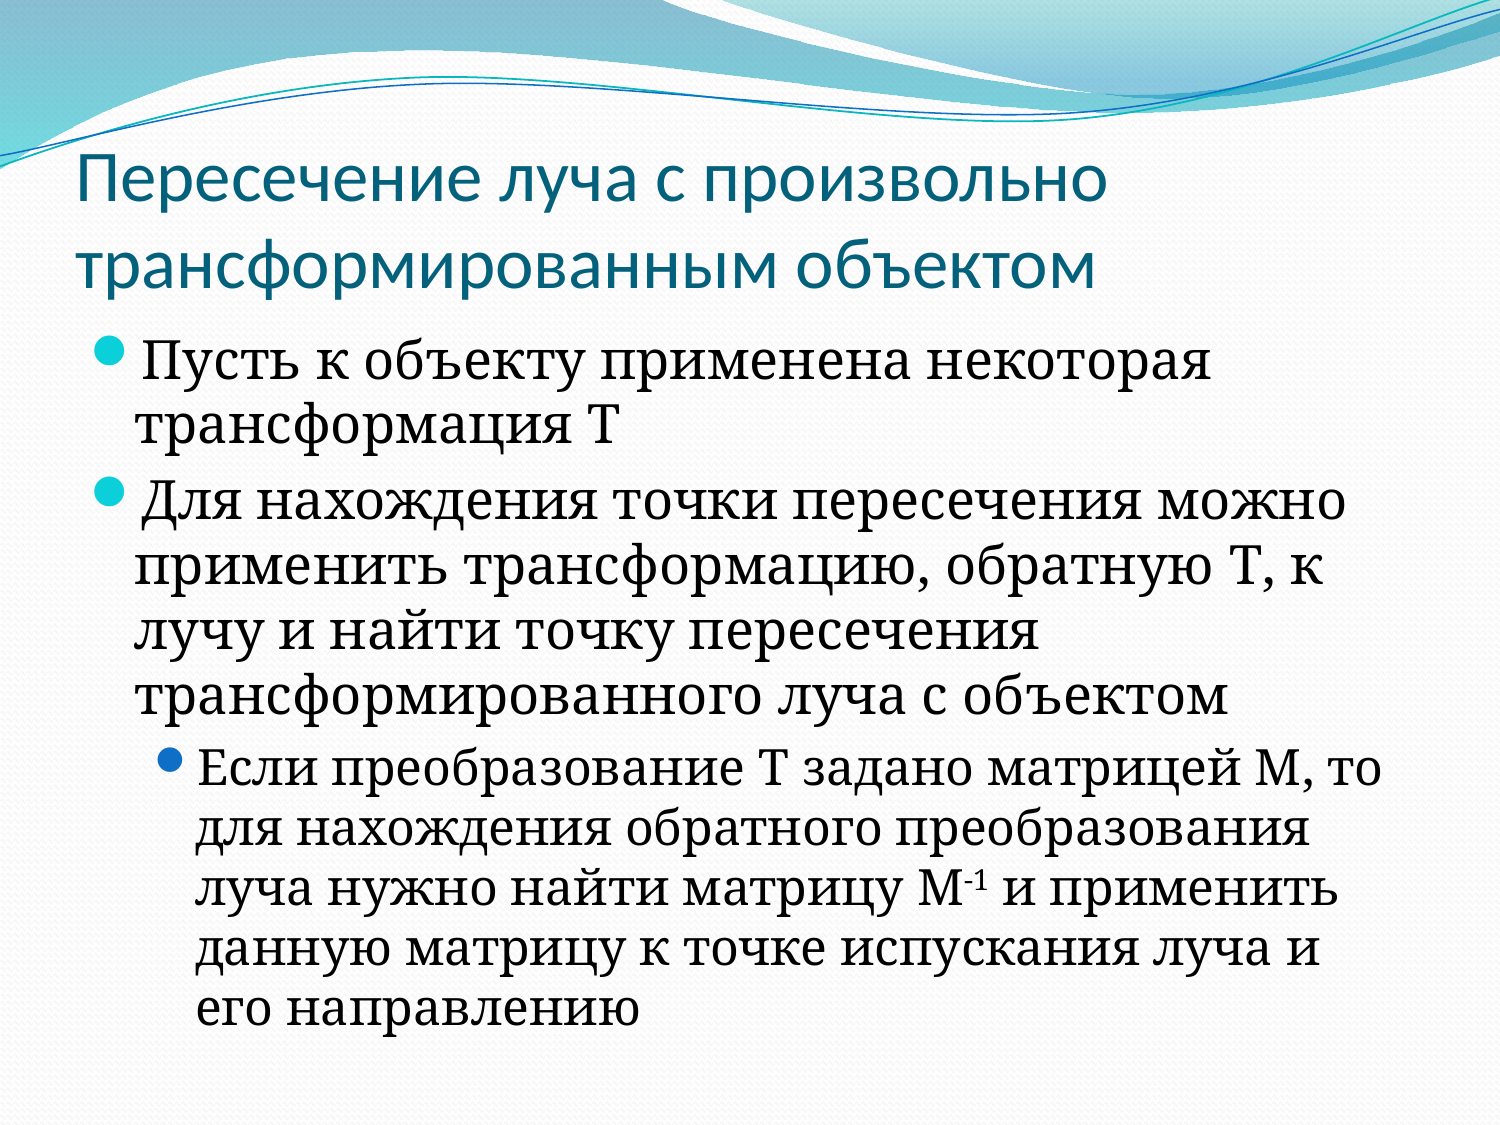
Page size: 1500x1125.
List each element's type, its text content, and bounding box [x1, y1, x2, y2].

list Пусть к объекту применена некоторая трансформация T Для нахождения точки пересечения можно применить трансформацию, обратную T, к лучу и найти точку пересечения трансформированного луча с объектом Если преобразование T задано матрицей M, то для нахождения обратного преобразования луча нужно найти матрицу M-1 и применить данную матрицу к точке испускания луча и его направлению [74, 317, 1426, 1038]
title Пересечение луча с произвольно трансформированным объектом [74, 115, 1426, 304]
